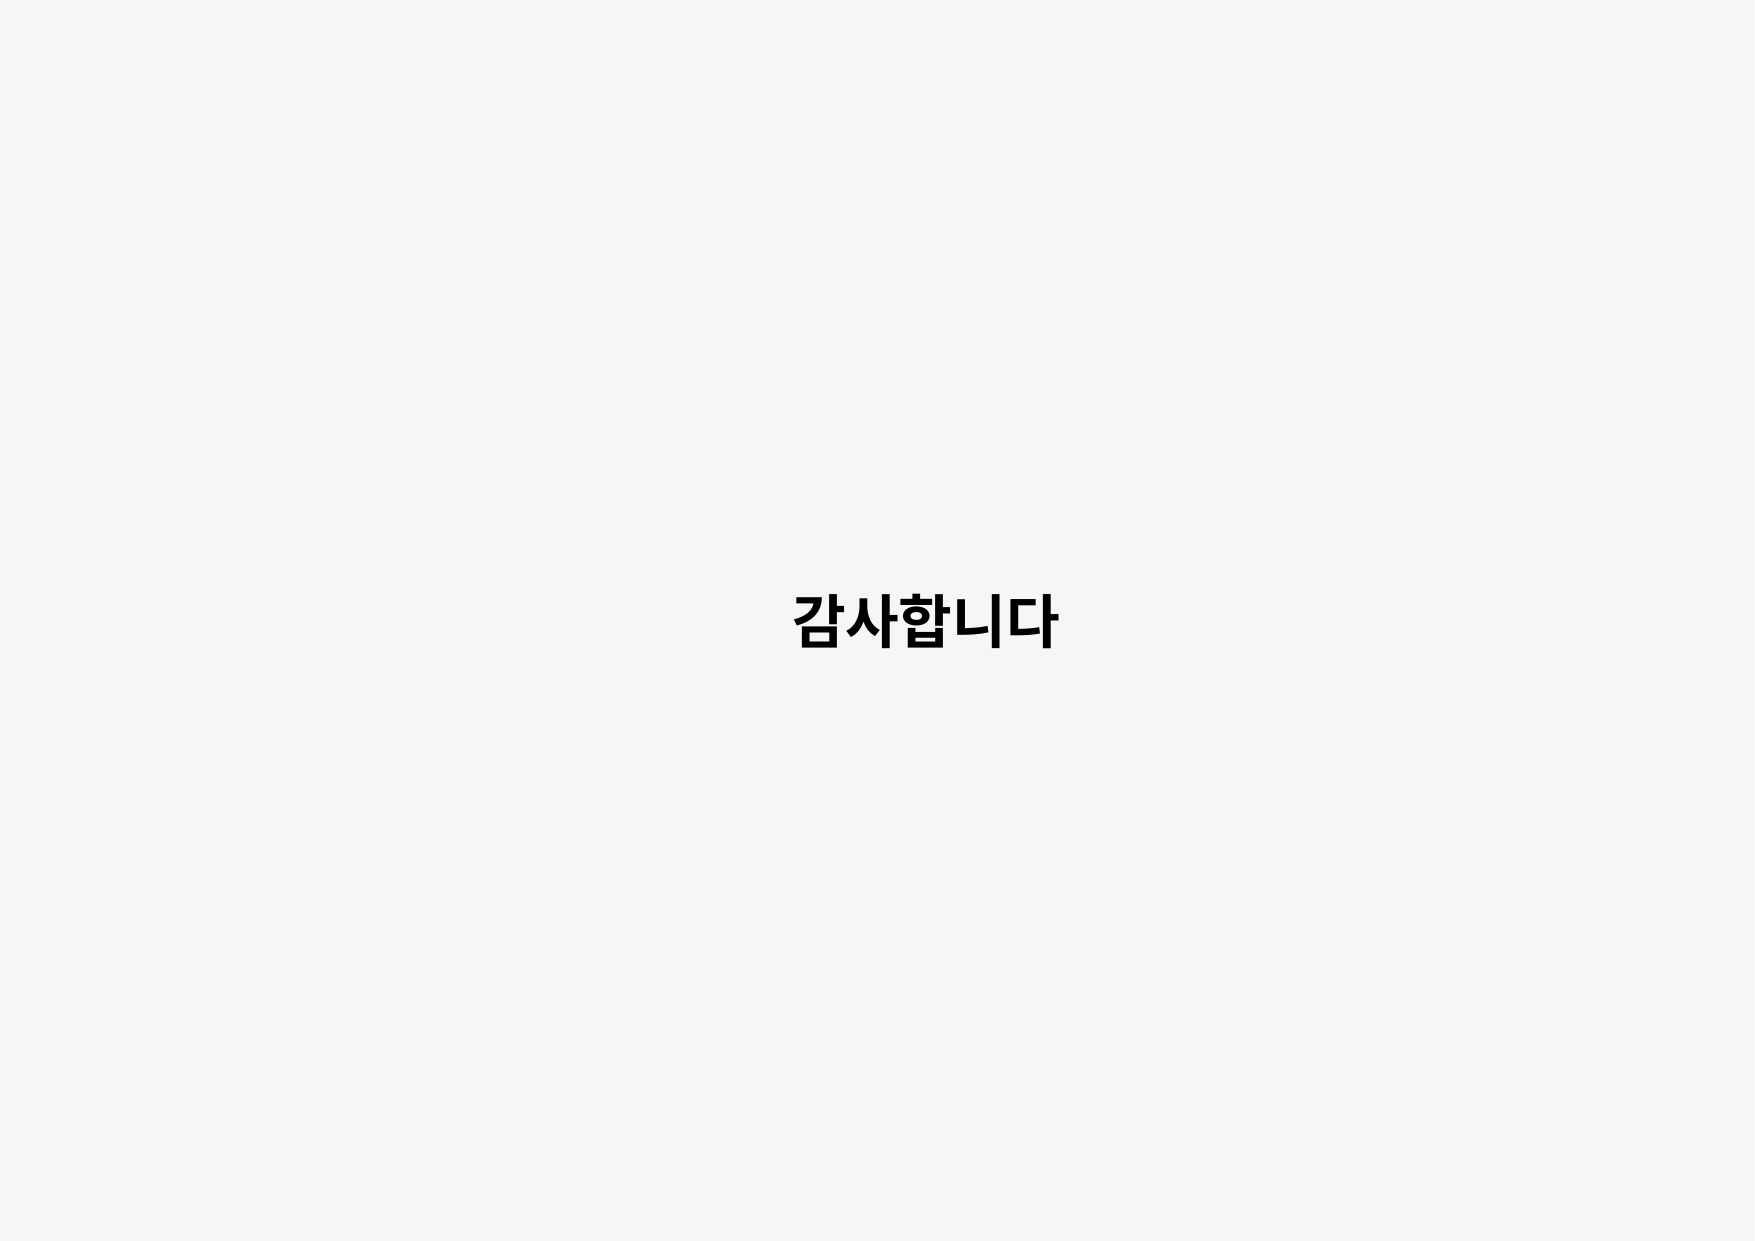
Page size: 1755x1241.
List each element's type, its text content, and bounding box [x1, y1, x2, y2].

text_box 감사합니다 [777, 577, 1203, 663]
